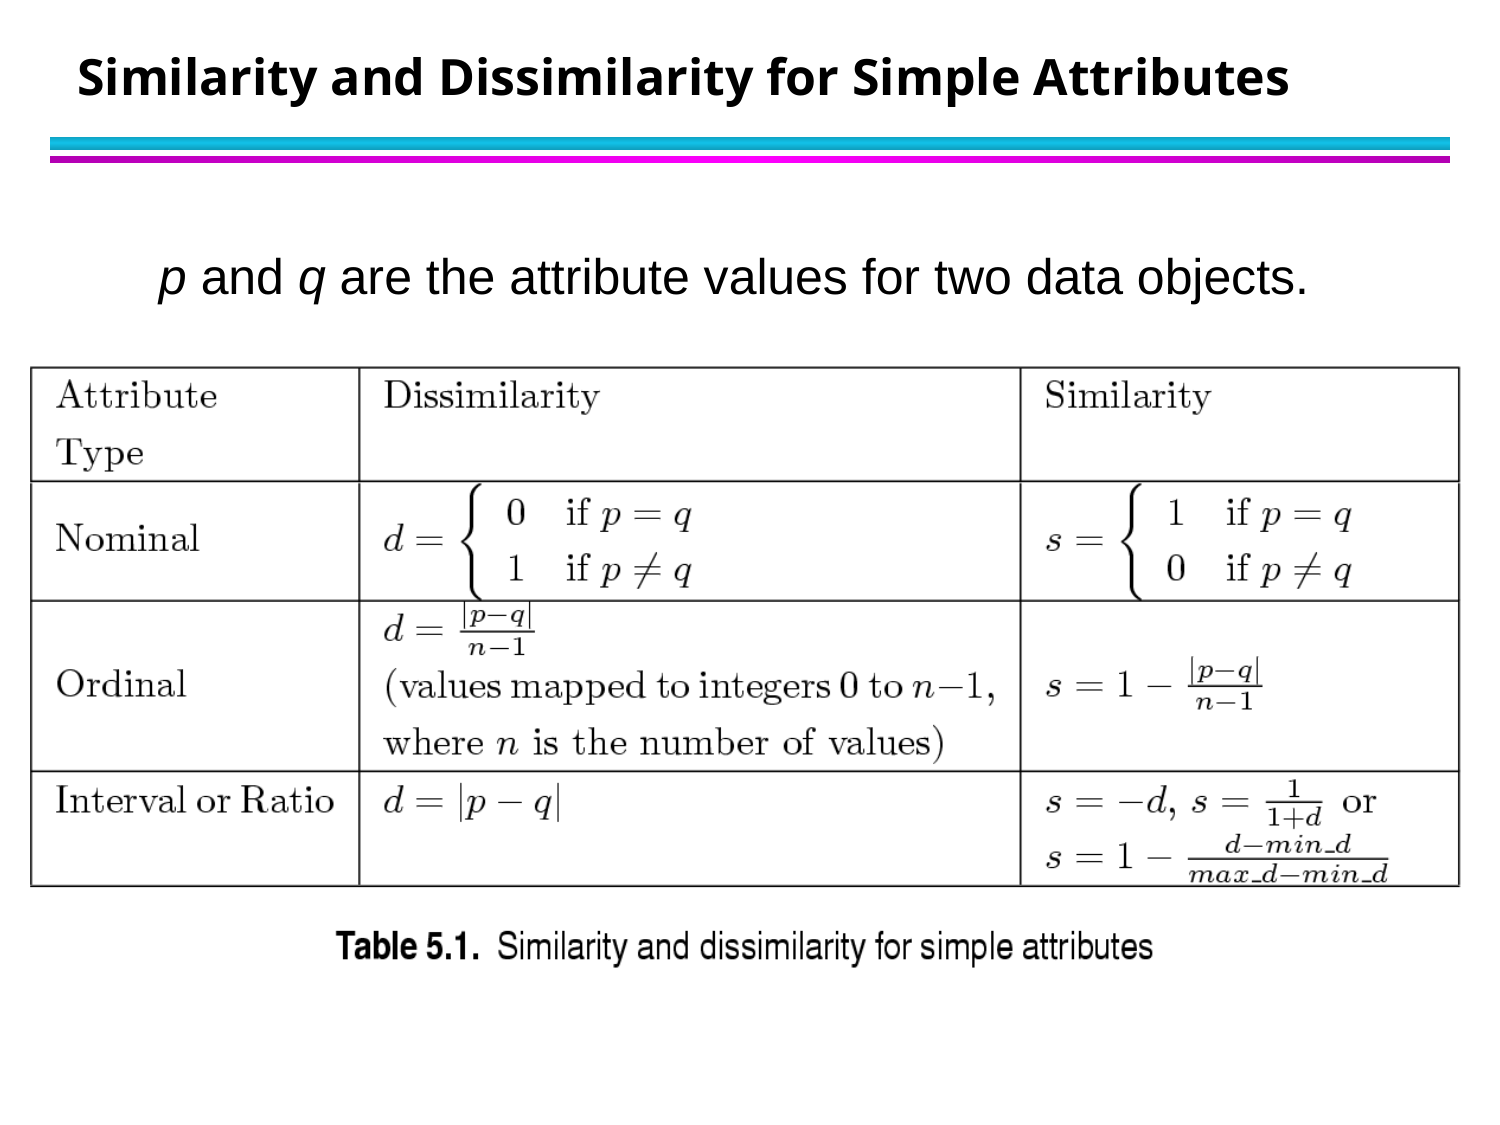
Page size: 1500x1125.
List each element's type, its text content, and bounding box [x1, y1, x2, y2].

picture [12, 312, 1493, 988]
title Similarity and Dissimilarity for Simple Attributes [62, 24, 1421, 113]
text_box p and q are the attribute values for two data objects. [144, 236, 1361, 312]
